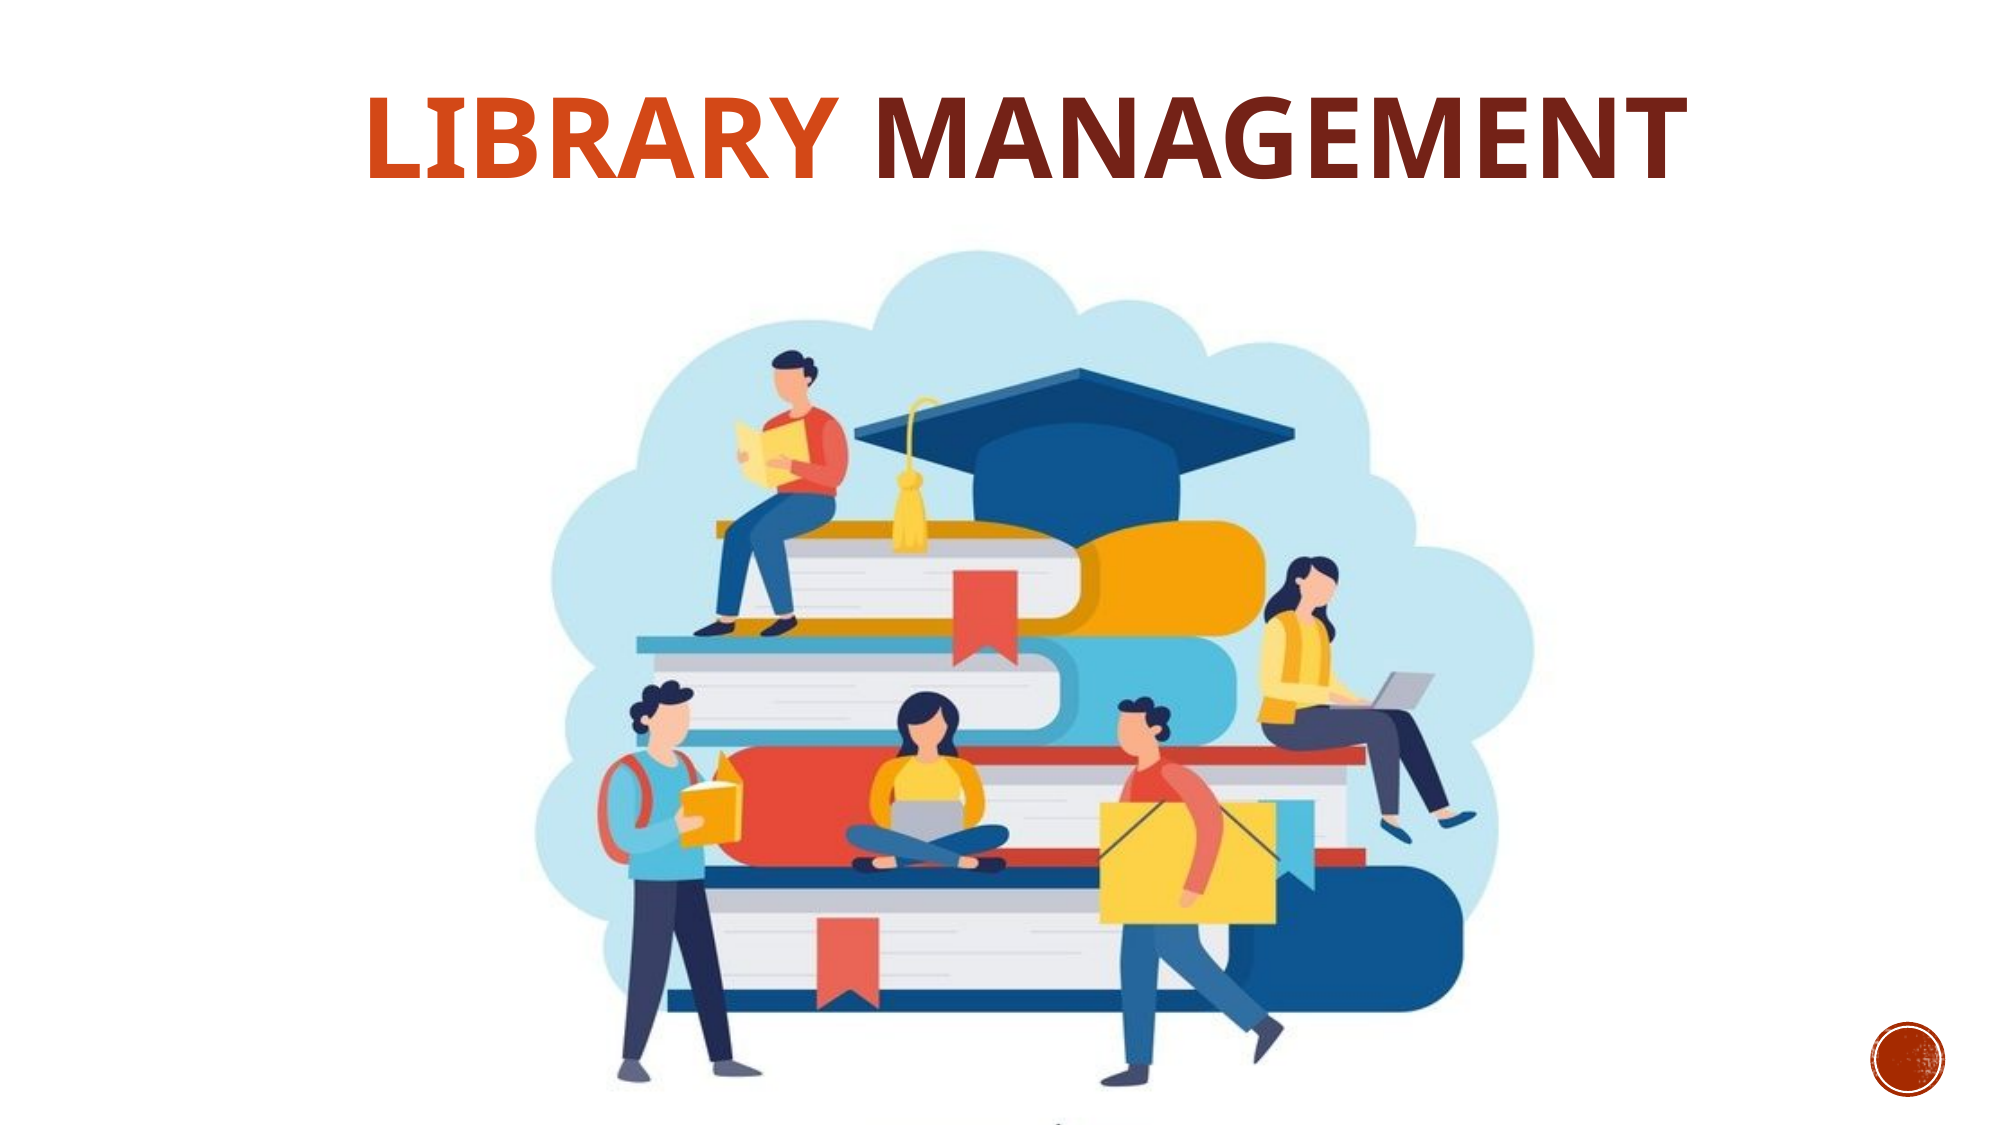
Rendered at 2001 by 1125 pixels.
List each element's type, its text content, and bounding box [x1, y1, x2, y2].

picture [463, 221, 1589, 1125]
text_box LIBRARY MANAGEMENT [345, 58, 1706, 209]
